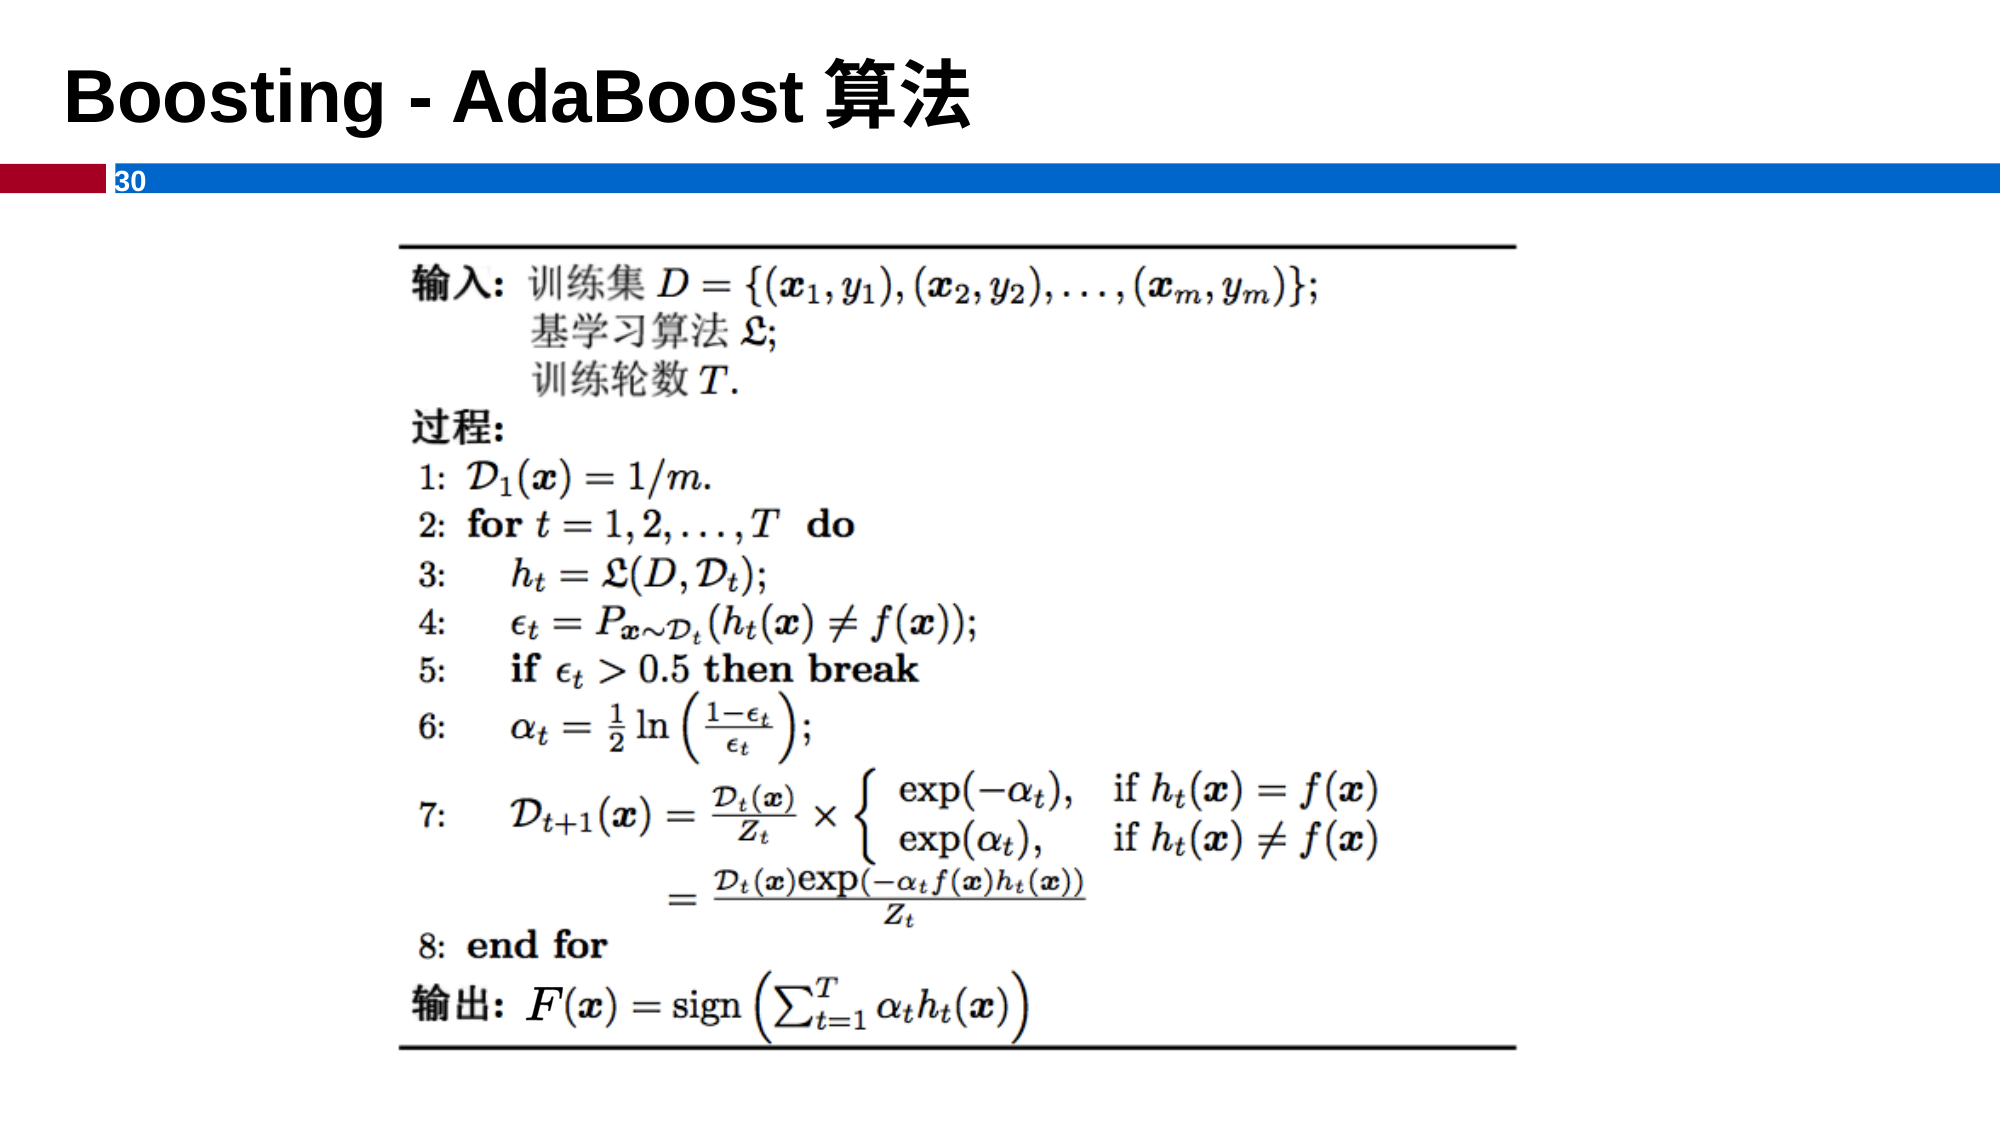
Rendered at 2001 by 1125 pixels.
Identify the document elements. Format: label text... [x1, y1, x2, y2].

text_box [377, 222, 1549, 1064]
title Boosting - AdaBoost算法 [48, 36, 1939, 148]
